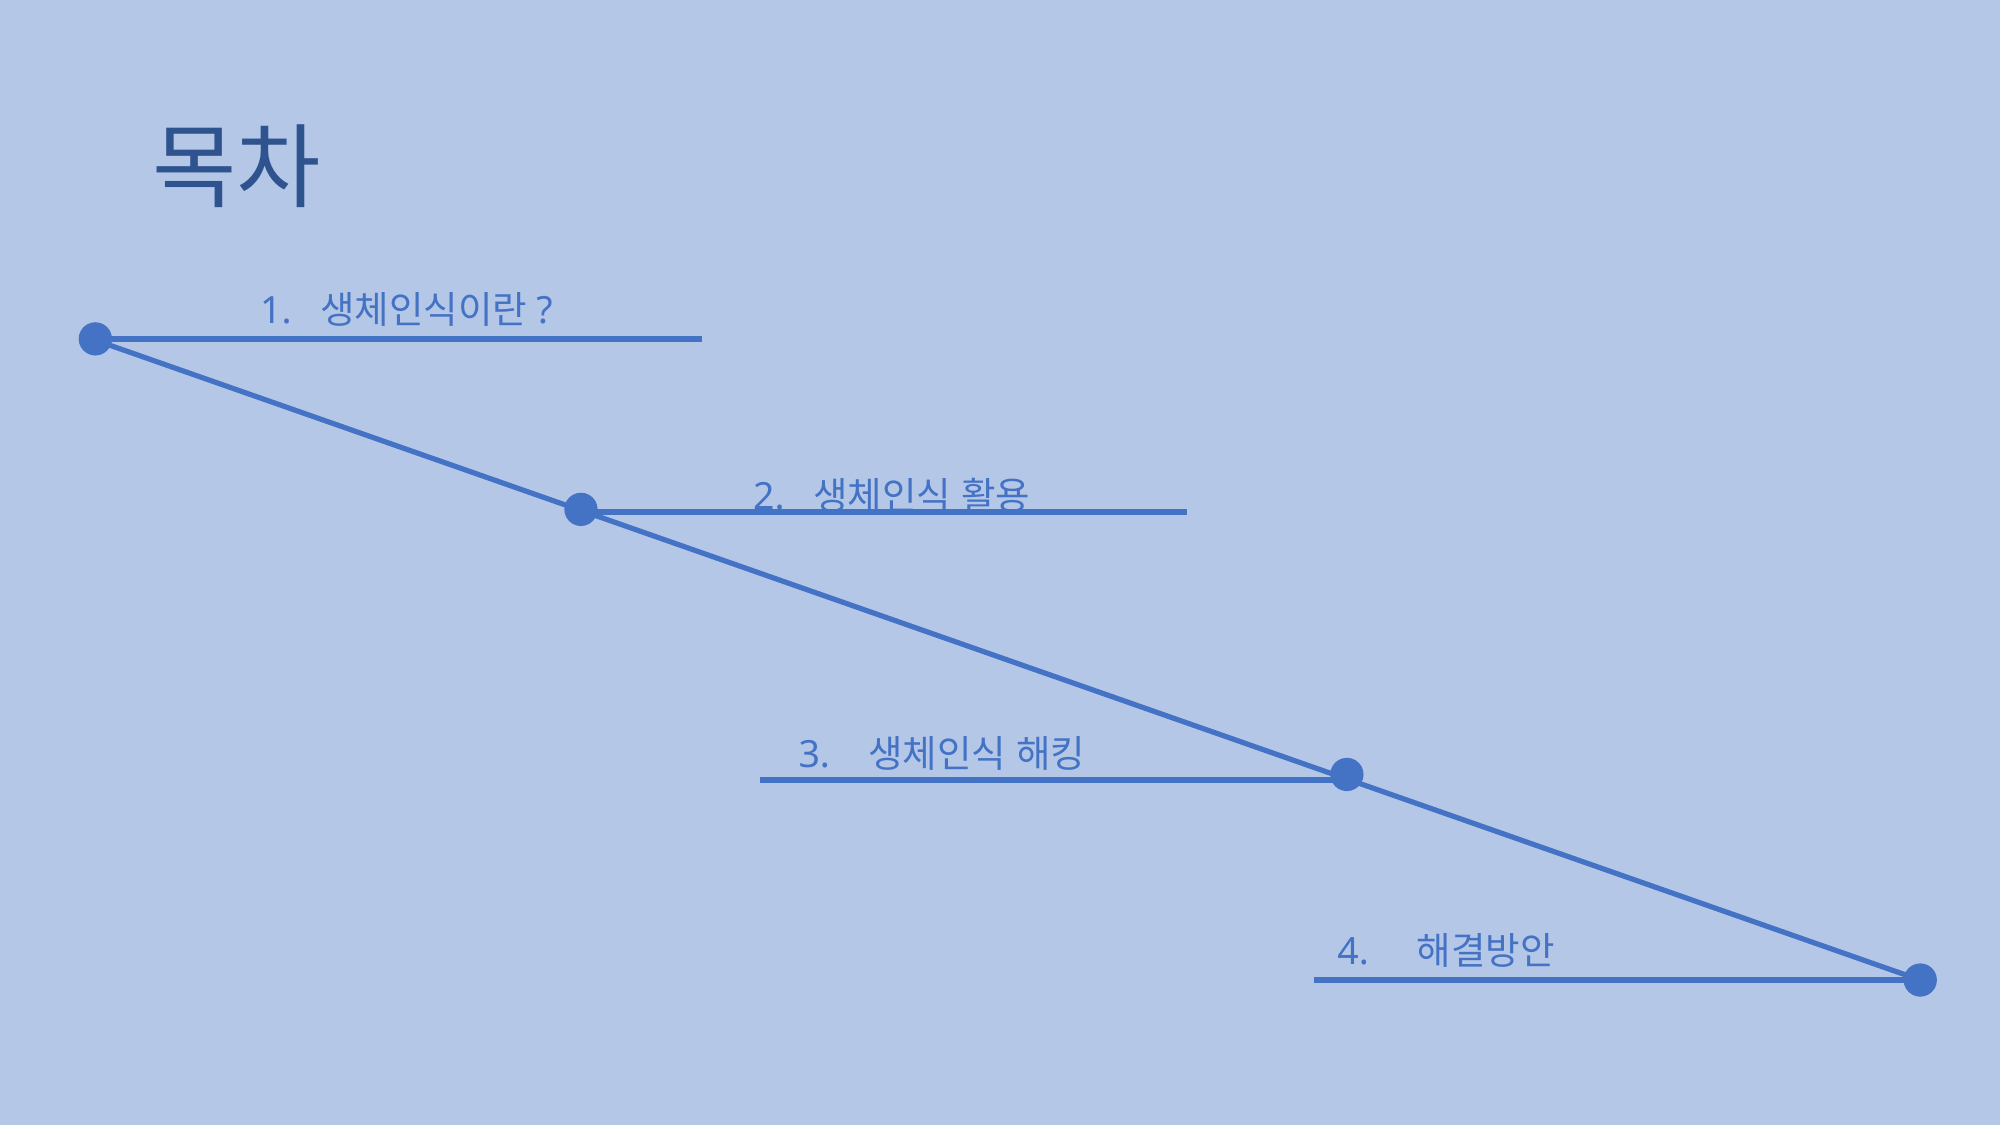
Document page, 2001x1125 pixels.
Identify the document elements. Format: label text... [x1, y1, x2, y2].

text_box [91, 338, 1921, 981]
text_box 1. 생체인식이란? [207, 278, 606, 336]
text_box [78, 322, 112, 355]
title 목차 [137, 85, 1863, 257]
text_box [1903, 963, 1937, 997]
